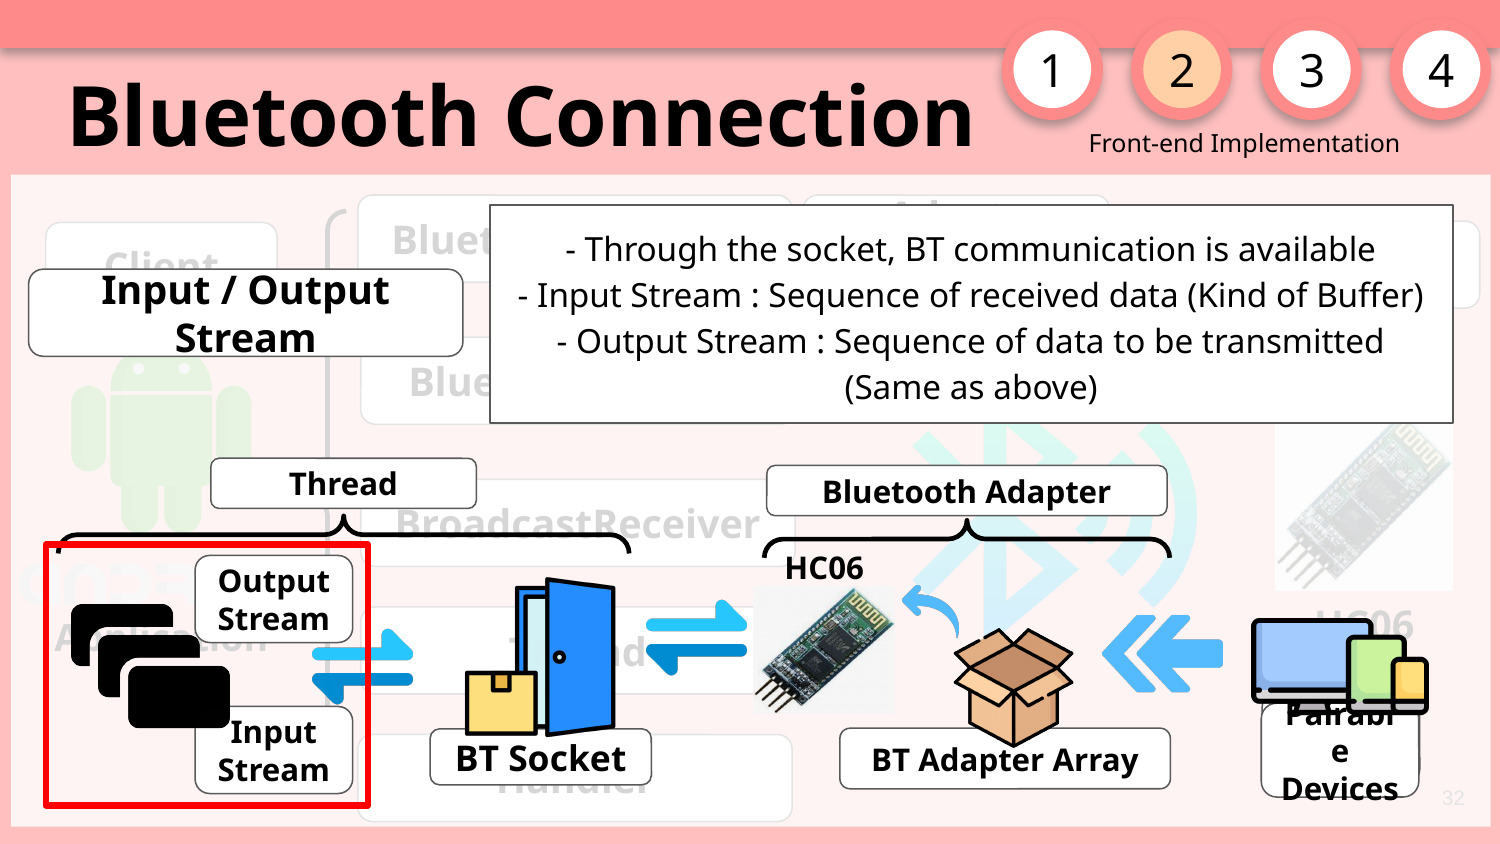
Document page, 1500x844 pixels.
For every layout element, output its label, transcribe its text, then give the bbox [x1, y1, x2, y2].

picture [18, 321, 305, 608]
text_box Front-end Implementation [988, 127, 1500, 173]
text_box [10, 174, 1491, 827]
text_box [0, 0, 1500, 121]
picture [1275, 410, 1454, 591]
title Bluetooth Connection [51, 128, 988, 142]
text_box Input / Output Stream [28, 269, 463, 357]
picture [911, 370, 1198, 458]
text_box [45, 616, 58, 806]
text_box - Through the socket, BT communication is available - Input Stream : Sequence of received data (Kind of Buffer) - Output Stream : Sequence of data to be transmitted (Same as above) [489, 205, 1453, 424]
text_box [57, 458, 1430, 798]
